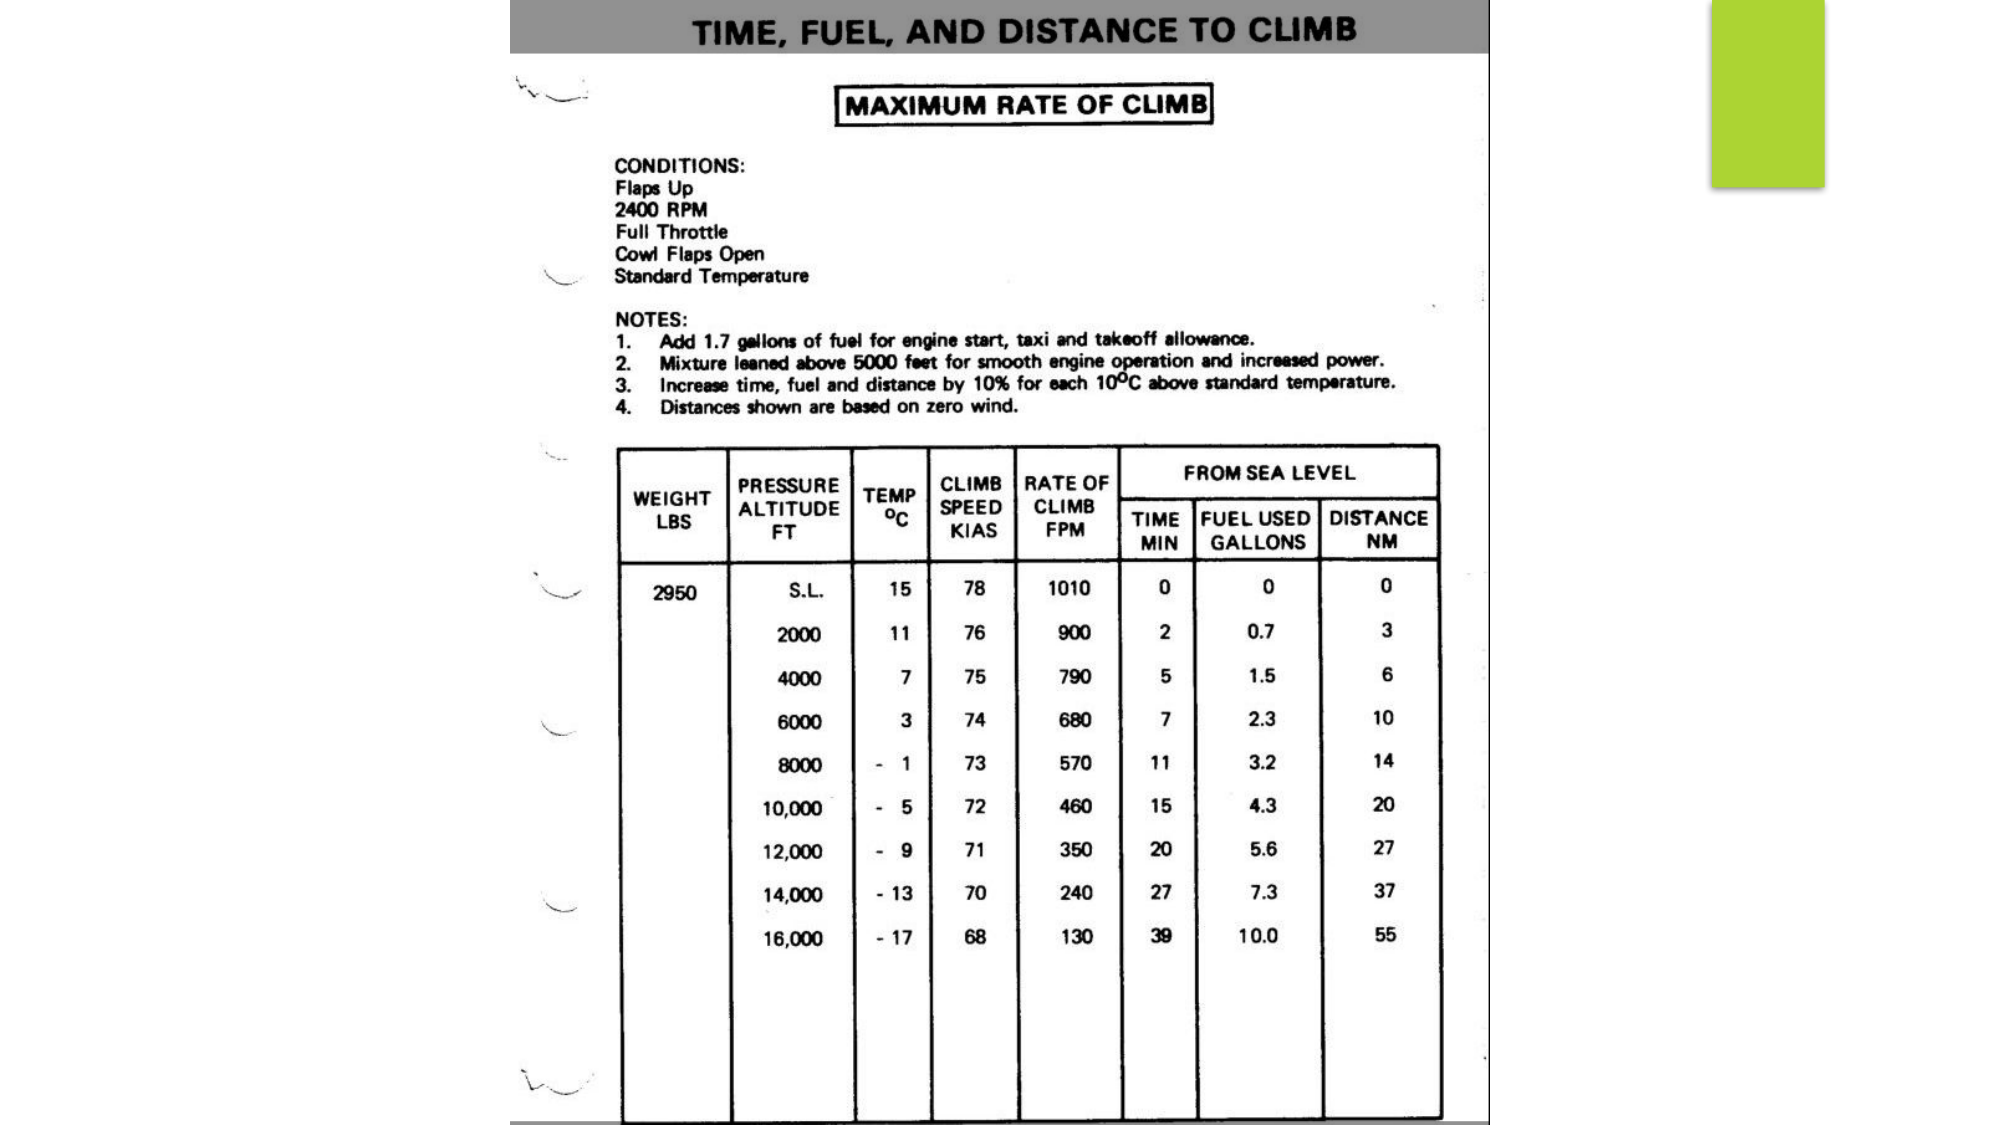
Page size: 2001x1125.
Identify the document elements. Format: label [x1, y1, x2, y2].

picture [510, 0, 1490, 1125]
